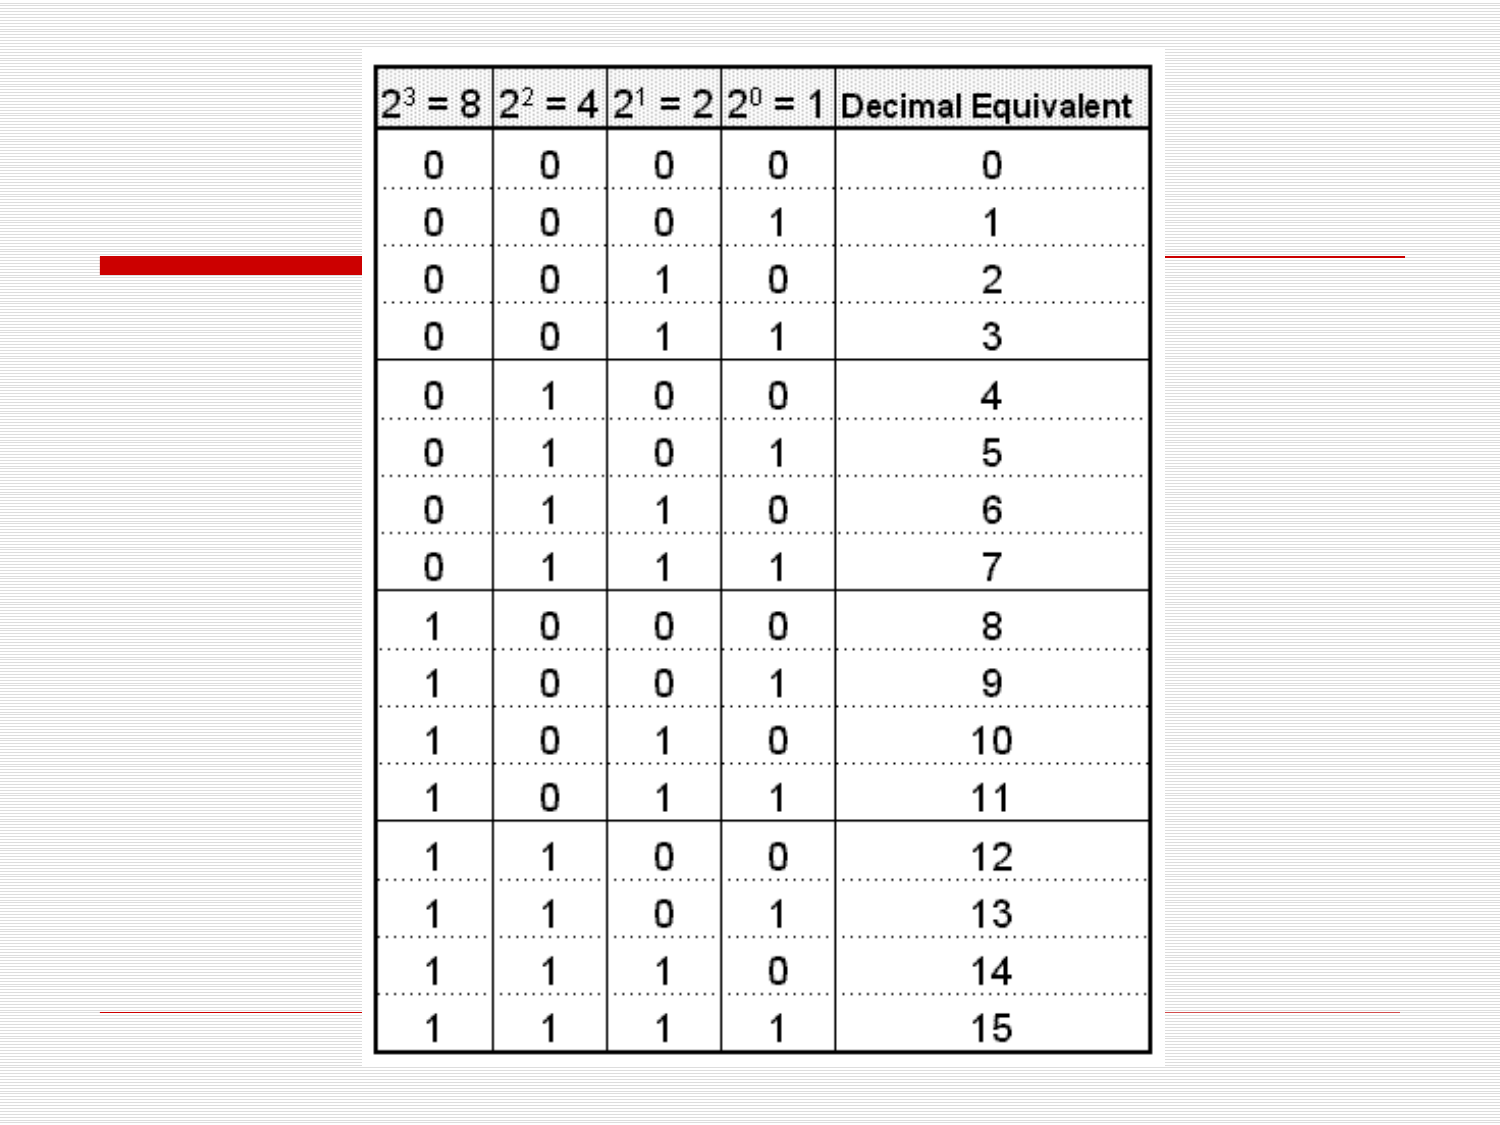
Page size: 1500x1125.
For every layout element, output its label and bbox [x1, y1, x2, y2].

picture [362, 49, 1165, 1067]
